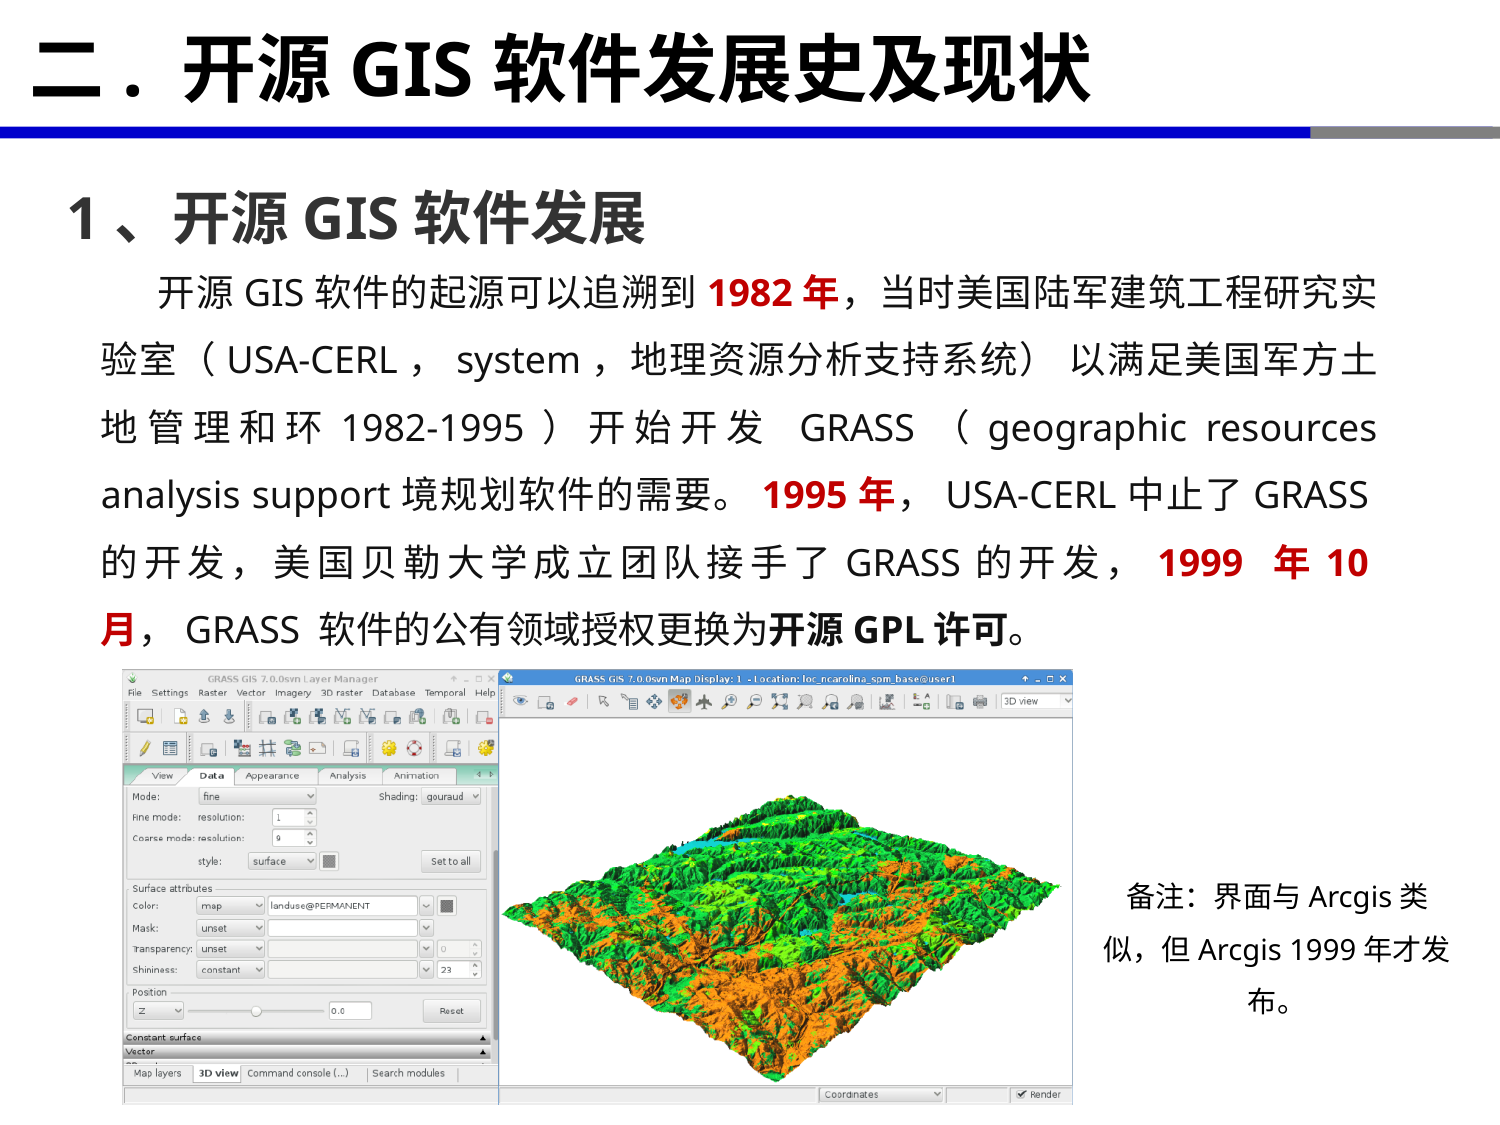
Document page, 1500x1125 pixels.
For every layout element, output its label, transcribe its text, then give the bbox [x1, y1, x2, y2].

text_box 开源GIS软件的起源可以追溯到1982年，当时美国陆军建筑工程研究实验室（USA-CERL，system，地理资源分析支持系统） 以满足美国军方土地管理和环1982-1995）开始开发 GRASS（geographic resources analysis support境规划软件的需要。1995年，USA-CERL中止了GRASS的开发，美国贝勒大学成立团队接手了GRASS的开发，1999 年10月，GRASS 软件的公有领域授权更换为开源GPL许可。 [85, 238, 1393, 659]
text_box 1、开源GIS软件发展 [52, 138, 1448, 259]
text_box [725, 537, 775, 588]
text_box 备注：界面与Arcgis类似，但Arcgis 1999年才发布。 [1087, 853, 1467, 1026]
title 二. 开源GIS软件发展史及现状 [0, 1, 1479, 132]
picture [122, 669, 1073, 1105]
